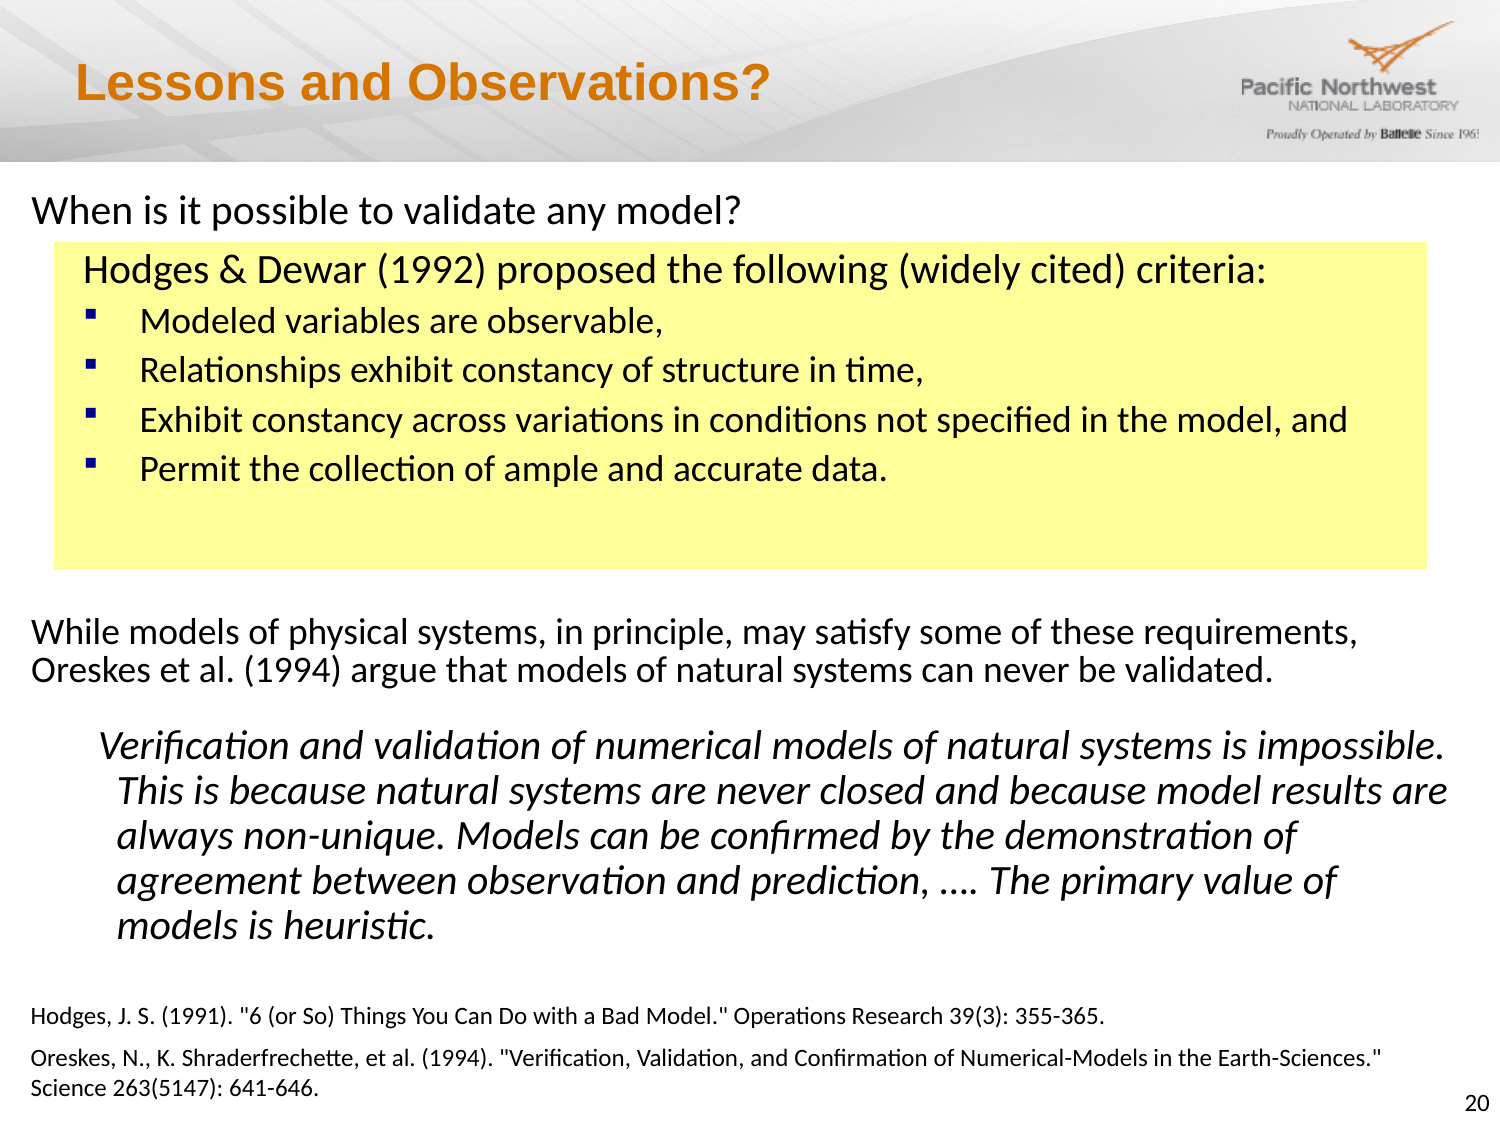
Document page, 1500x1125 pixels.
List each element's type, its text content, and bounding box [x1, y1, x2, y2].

text_box Hodges & Dewar (1992) proposed the following (widely cited) criteria: Modeled variables are observable, Relationships exhibit constancy of structure in time, Exhibit constancy across variations in conditions not specified in the model, and Permit the collection of ample and accurate data. [54, 241, 1427, 570]
text_box Hodges, J. S. (1991). "6 (or So) Things You Can Do with a Bad Model." Operations Research 39(3): 355-365. Oreskes, N., K. Shraderfrechette, et al. (1994). "Verification, Validation, and Confirmation of Numerical-Models in the Earth-Sciences." Science 263(5147): 641-646. [15, 992, 1463, 1110]
picture [0, 0, 1500, 161]
text_box When is it possible to validate any model? While models of physical systems, in principle, may satisfy some of these requirements, Oreskes et al. (1994) argue that models of natural systems can never be validated. Verification and validation of numerical models of natural systems is impossible. This is because natural systems are never closed and because model results are always non-unique. Models can be confirmed by the demonstration of agreement between observation and prediction, …. The primary value of models is heuristic. [31, 162, 1463, 992]
title Lessons and Observations? [75, 47, 1163, 112]
